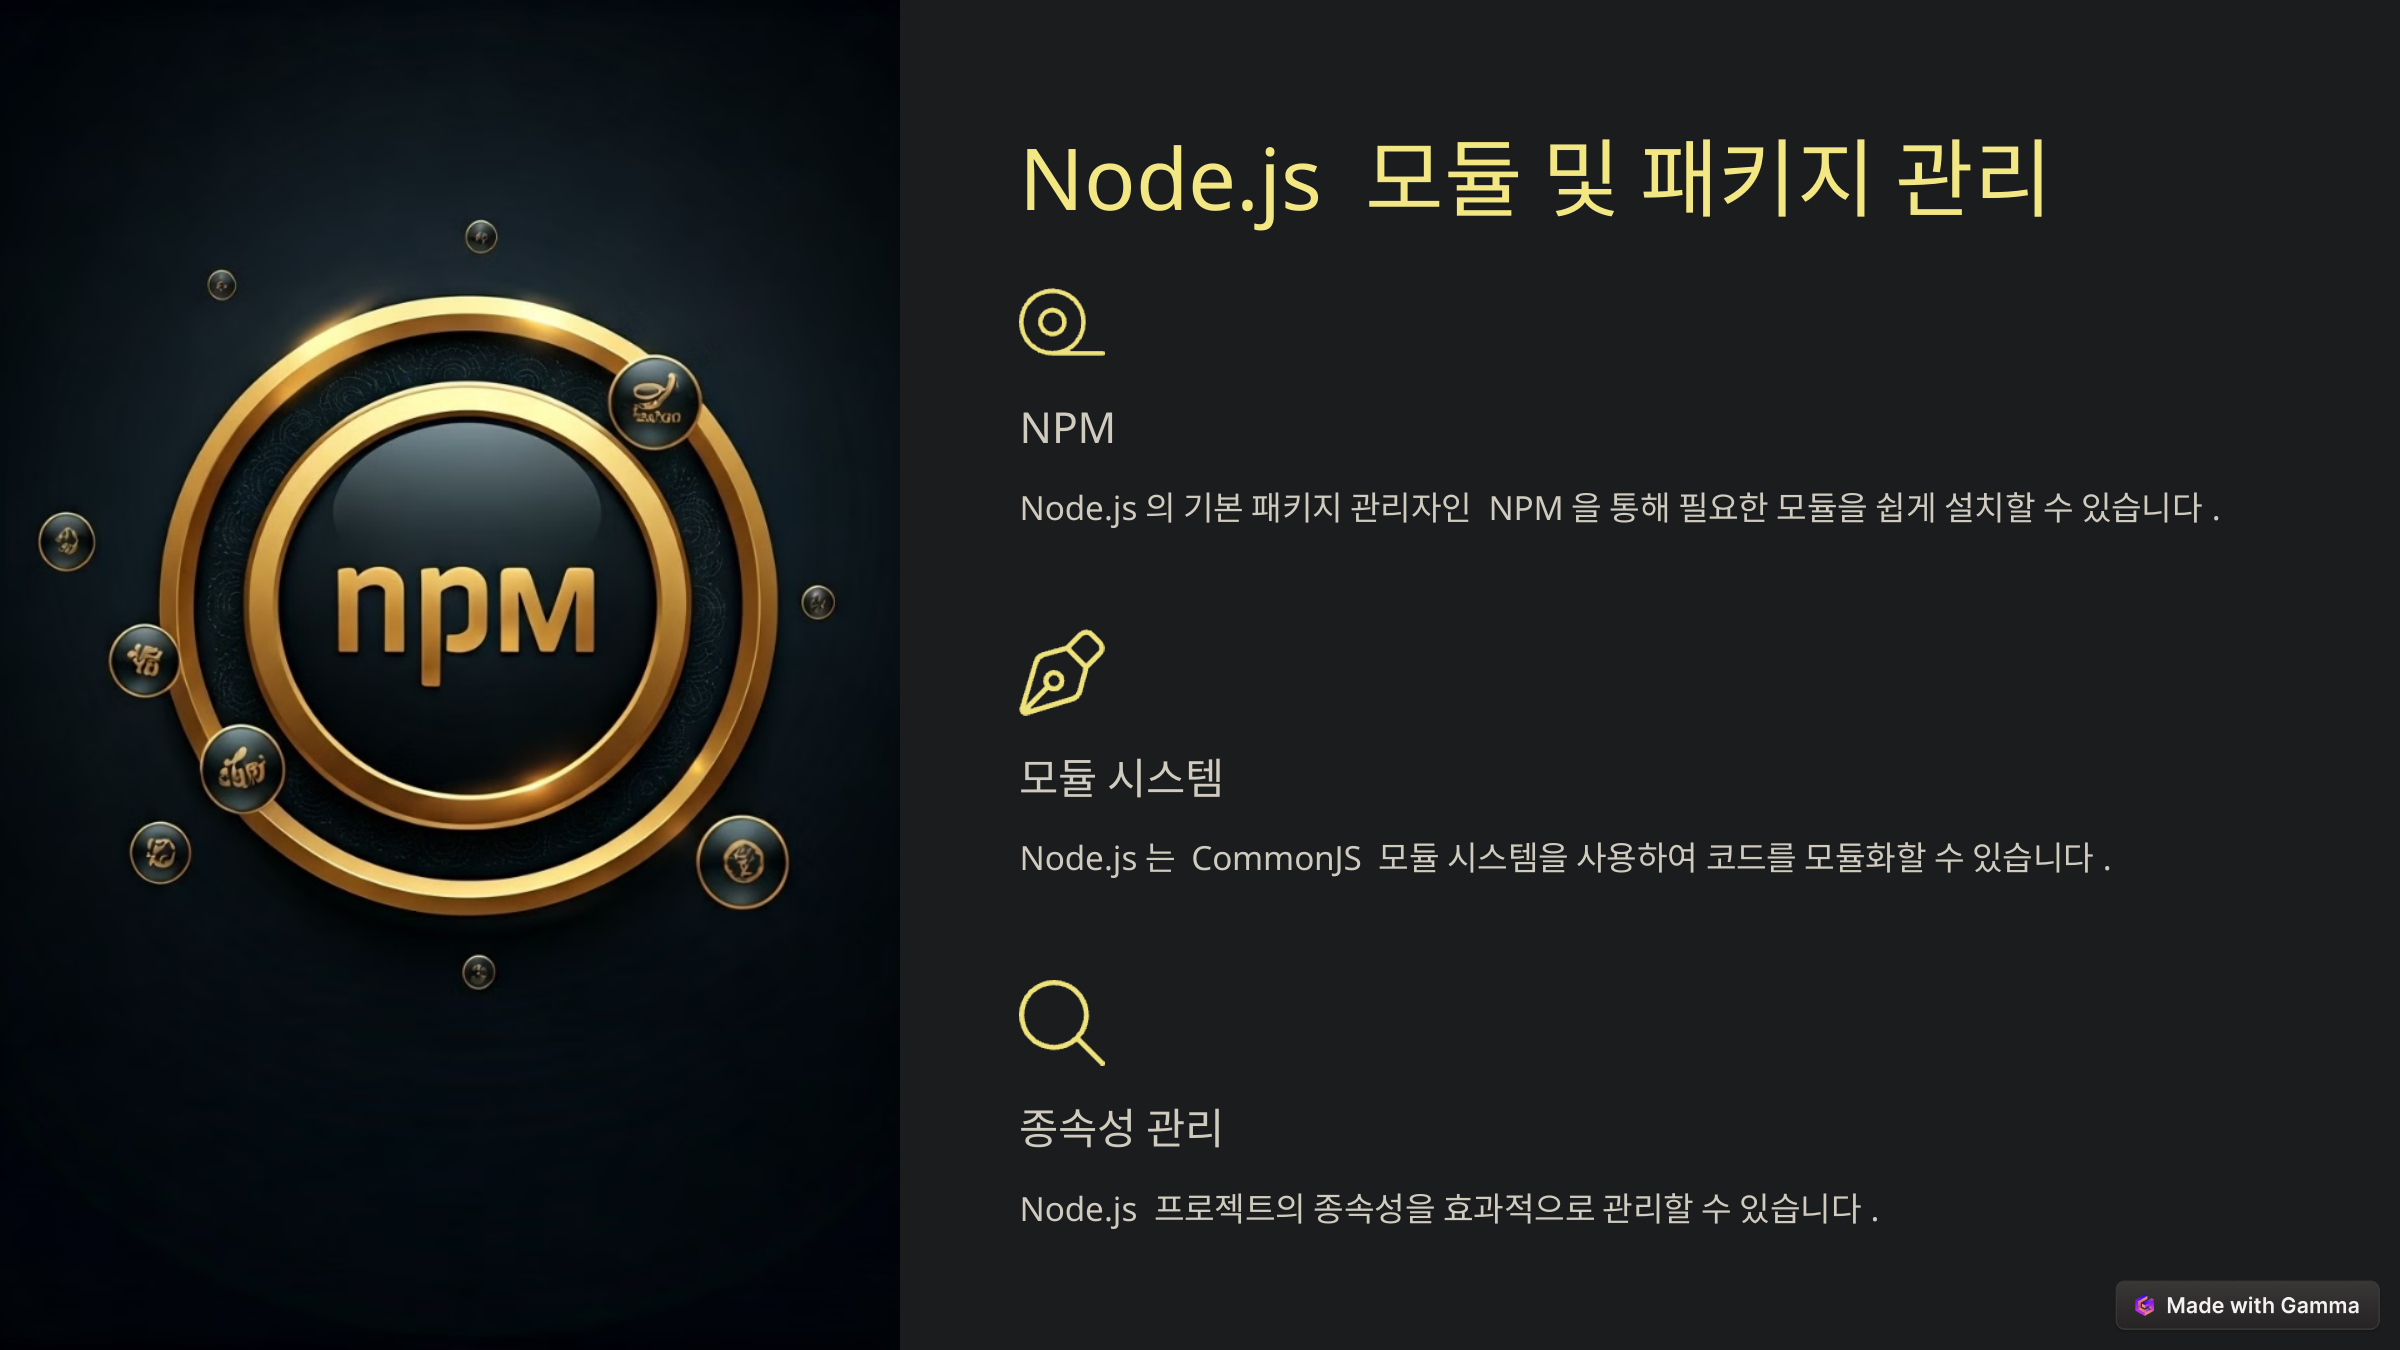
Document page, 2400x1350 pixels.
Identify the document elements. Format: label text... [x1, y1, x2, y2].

text_box Node.js 모듈 및 패키지 관리 [1019, 121, 2037, 228]
text_box 종속성 관리 [1019, 1100, 1447, 1154]
picture [1019, 279, 1105, 365]
text_box Node.js는 CommonJS 모듈 시스템을 사용하여 코드를 모듈화할 수 있습니다. [1019, 823, 2281, 878]
picture [2106, 1271, 2389, 1339]
text_box 모듈 시스템 [1019, 749, 1447, 803]
text_box Node.js의 기본 패키지 관리자인 NPM을 통해 필요한 모듈을 쉽게 설치할 수 있습니다. [1019, 472, 2281, 528]
text_box Node.js 프로젝트의 종속성을 효과적으로 관리할 수 있습니다. [1019, 1173, 2281, 1229]
picture [0, 0, 900, 1350]
picture [1019, 980, 1105, 1066]
text_box NPM [1019, 398, 1447, 453]
picture [1019, 629, 1105, 716]
